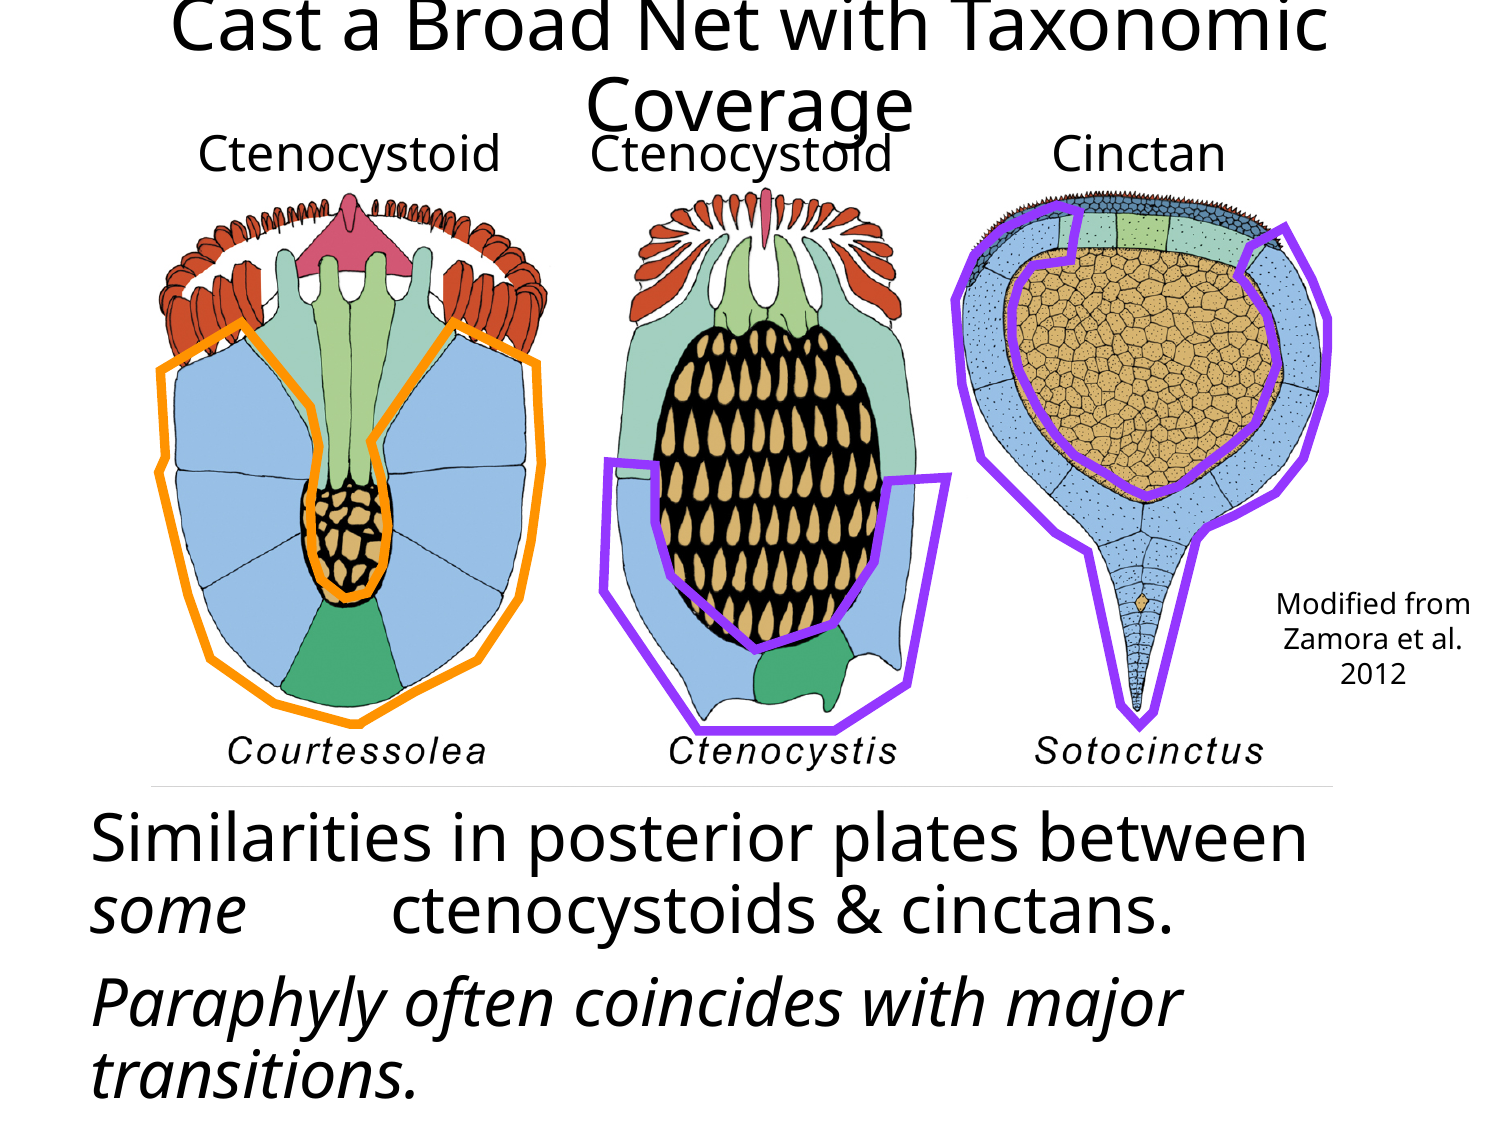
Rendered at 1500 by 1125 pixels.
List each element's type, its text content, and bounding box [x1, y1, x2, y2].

title Cast a Broad Net with Taxonomic Coverage [37, 19, 1463, 114]
text_box Ctenocystoid [182, 113, 517, 186]
picture [151, 186, 1333, 787]
text_box Cinctan [1036, 113, 1243, 186]
text_box Modified from Zamora et al. 2012 [1333, 577, 1487, 698]
list Similarities in posterior plates between some ctenocystoids & cinctans. Paraphyly often coincides with major transitions. [75, 796, 1485, 1123]
text_box Ctenocystoid [575, 113, 910, 186]
